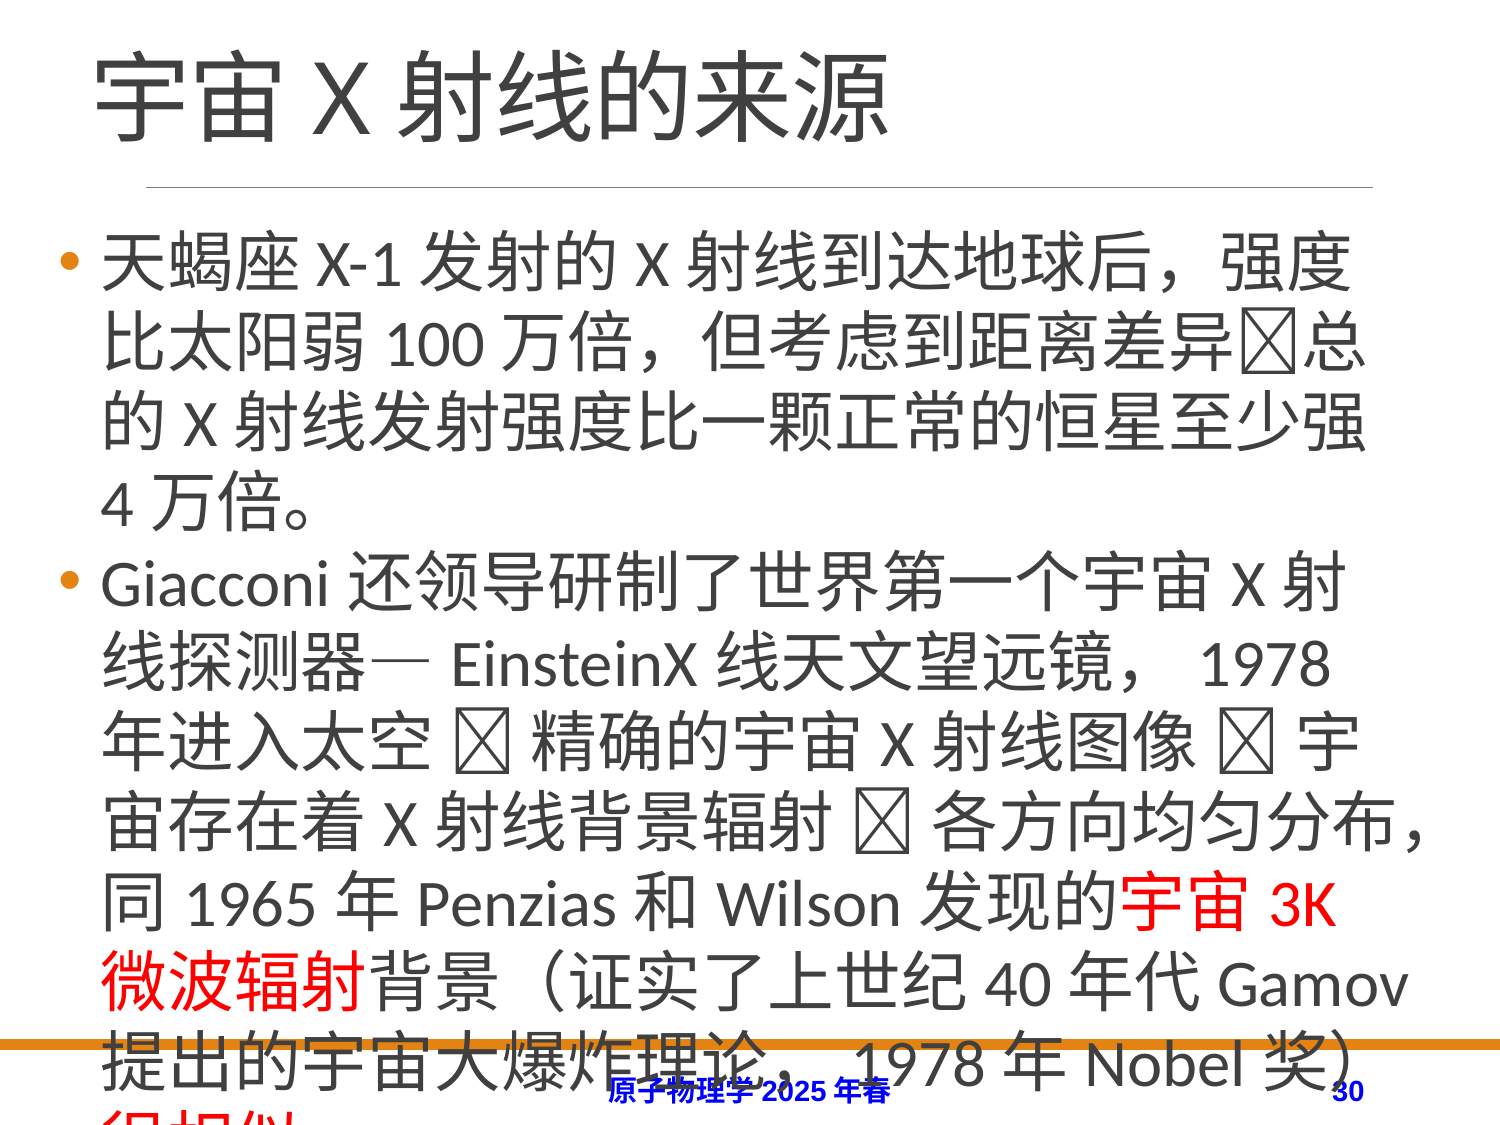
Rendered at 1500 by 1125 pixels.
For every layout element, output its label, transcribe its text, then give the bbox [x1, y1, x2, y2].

footer 原子物理学2025年春 [453, 1075, 1047, 1120]
list 天蝎座X-1发射的X射线到达地球后，强度比太阳弱100万倍，但考虑到距离差异总的X射线发射强度比一颗正常的恒星至少强4万倍。 Giacconi还领导研制了世界第一个宇宙X射线探测器―EinsteinX线天文望远镜，1978年进入太空  精确的宇宙X射线图像  宇宙存在着X射线背景辐射  各方向均匀分布，同1965年Penzias和Wilson发现的宇宙3K微波辐射背景（证实了上世纪40年代Gamov提出的宇宙大爆炸理论，1978年Nobel奖）很相似。 [56, 212, 1413, 1075]
slide_number 30 [1218, 1075, 1380, 1120]
title 宇宙X射线的来源 [75, 8, 1438, 163]
